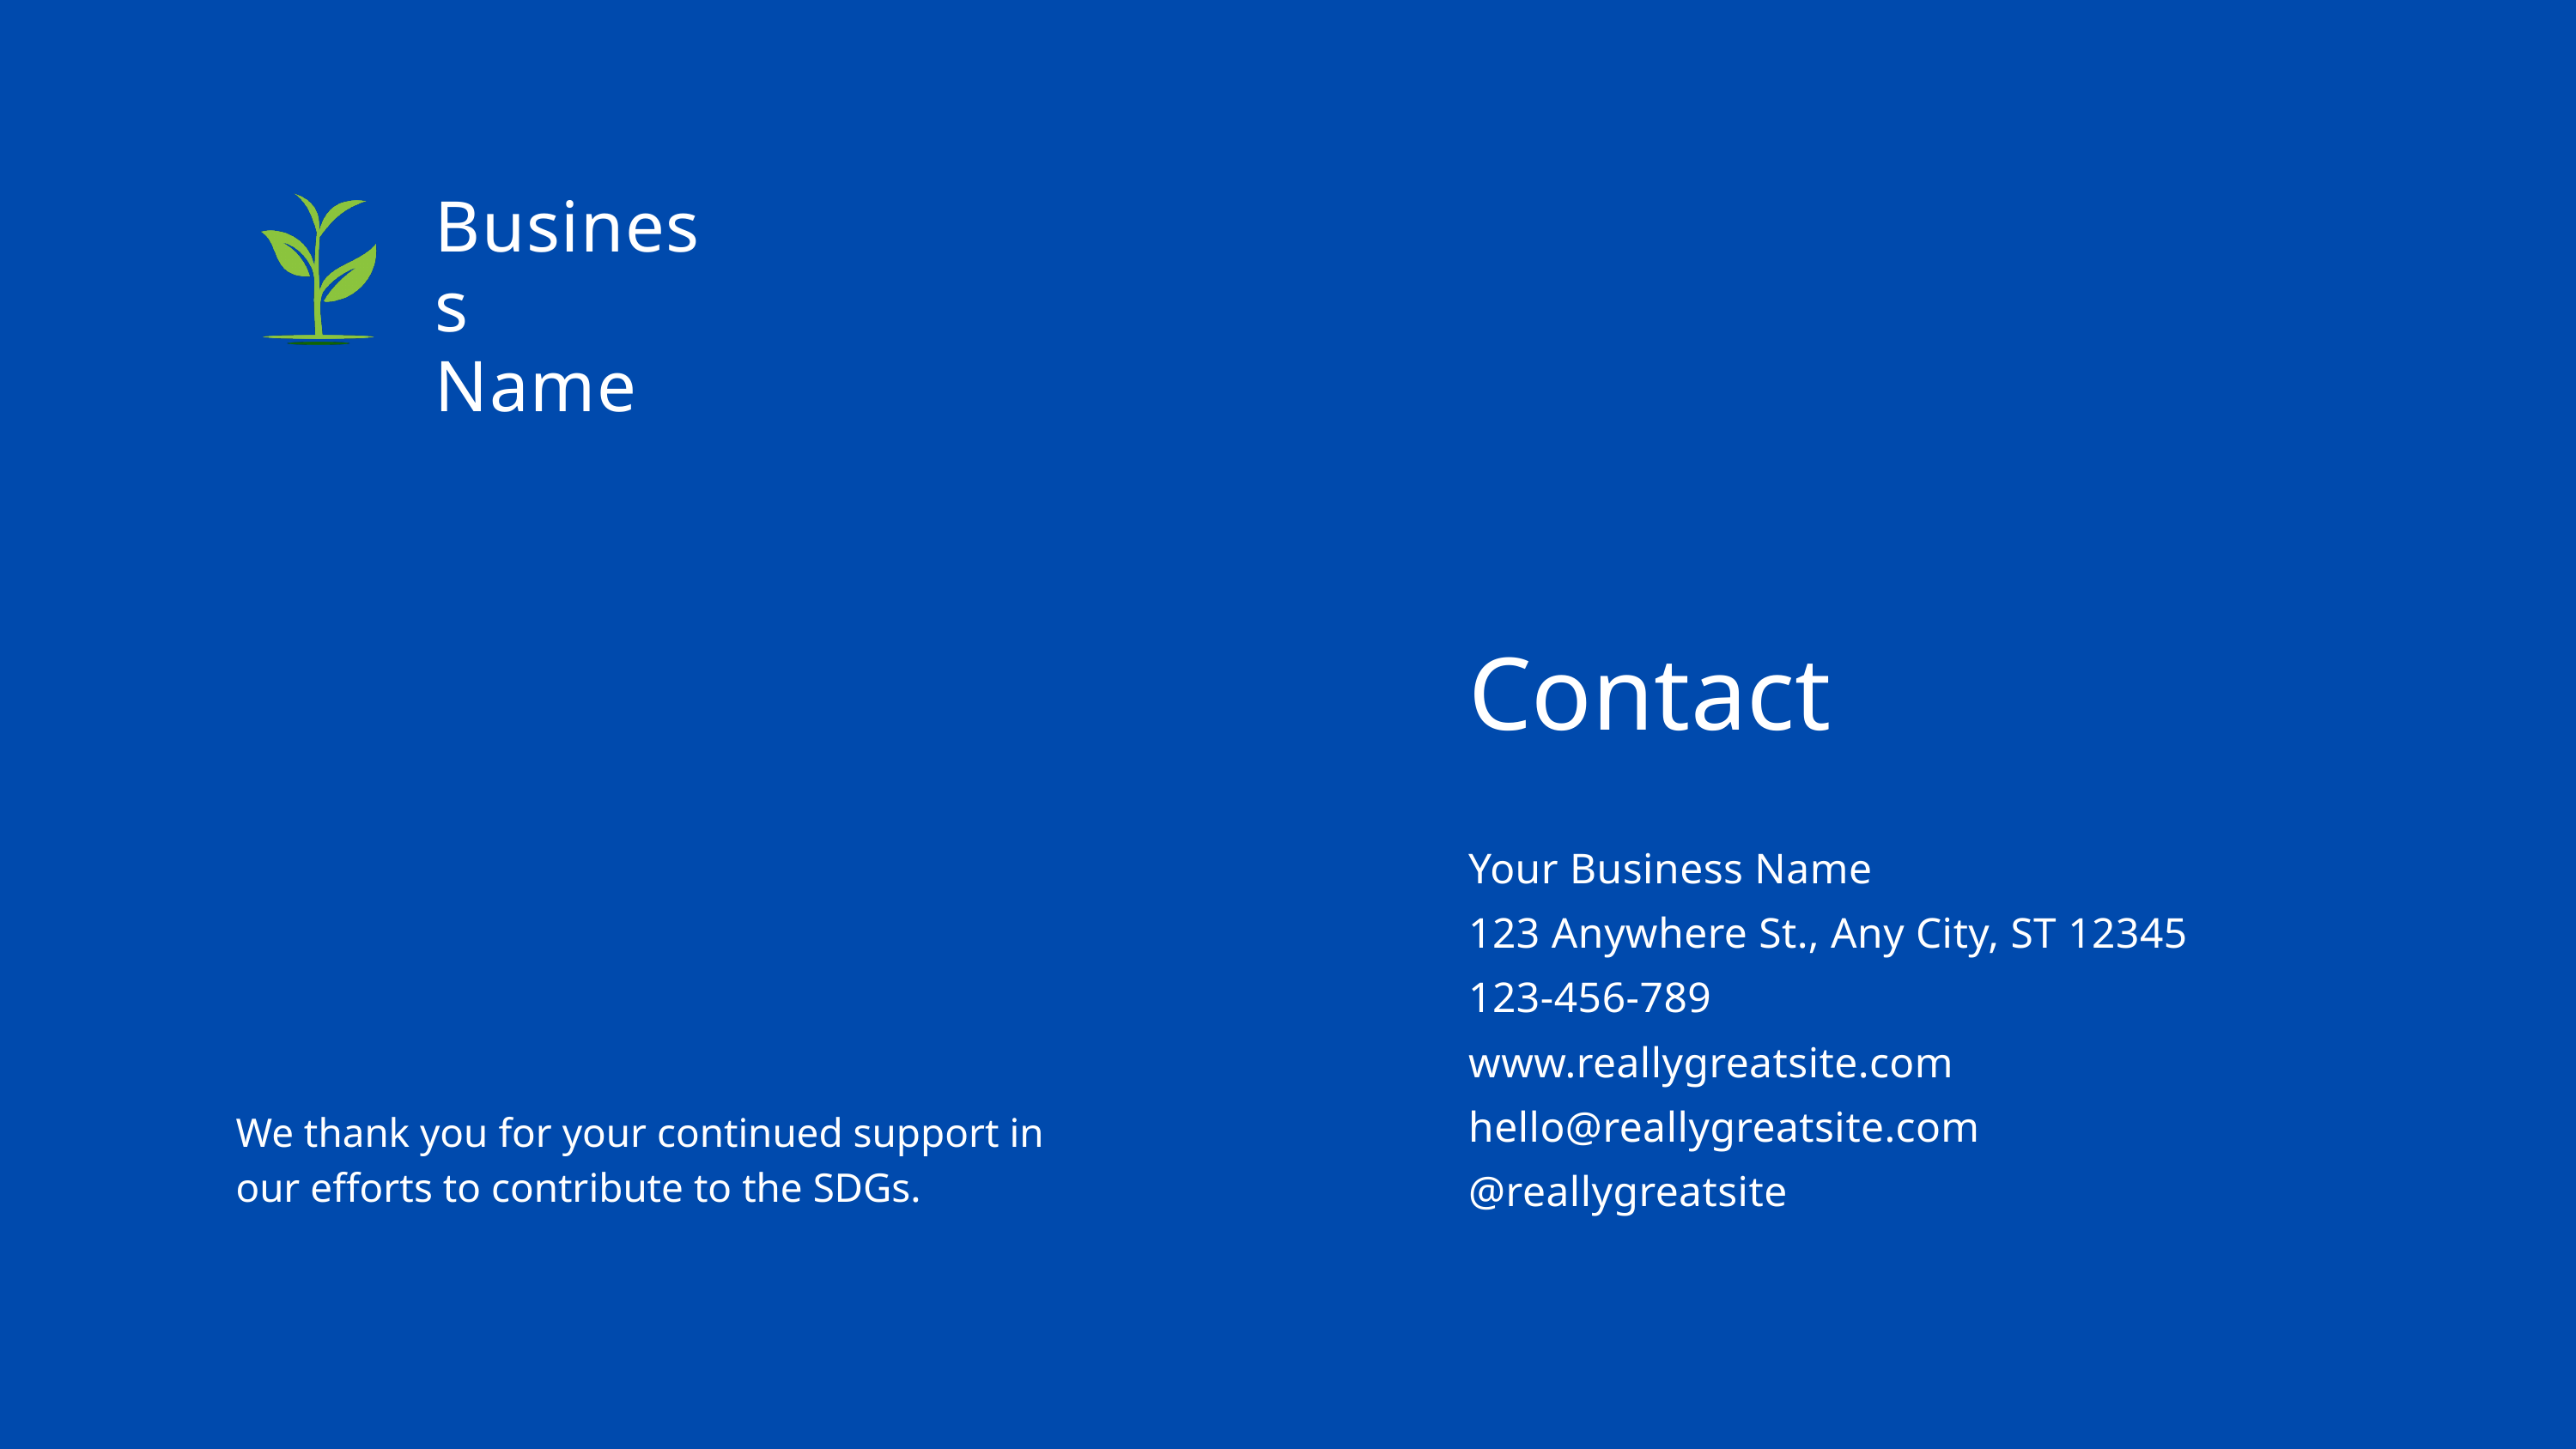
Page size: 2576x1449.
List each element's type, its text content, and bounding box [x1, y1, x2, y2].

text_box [1467, 621, 2432, 1208]
text_box [260, 193, 378, 345]
text_box We thank you for your continued support in our efforts to contribute to the SDGs. [235, 1100, 1100, 1210]
text_box Business Name [434, 186, 716, 426]
